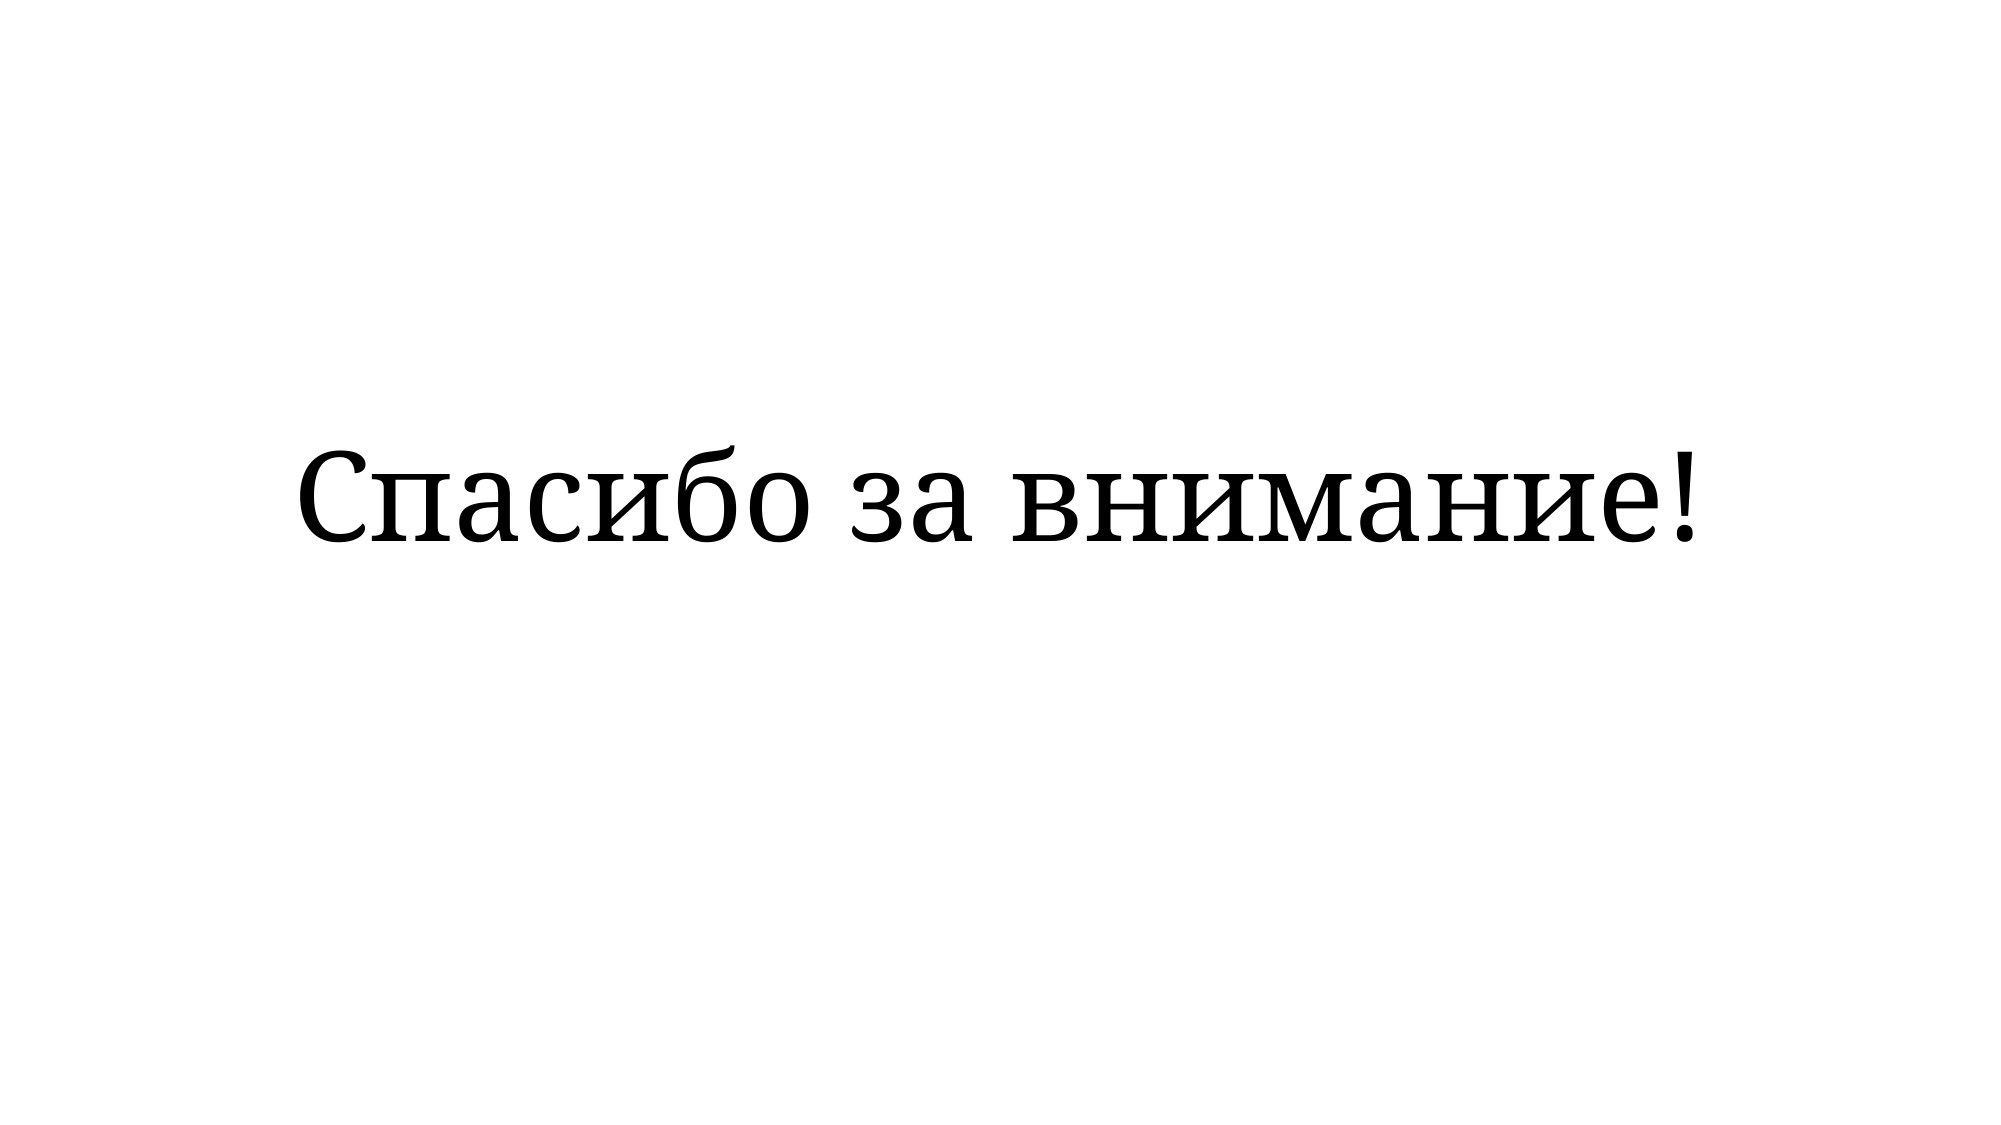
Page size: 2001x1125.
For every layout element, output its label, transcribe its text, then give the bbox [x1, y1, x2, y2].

title Спасибо за внимание! [249, 184, 1750, 576]
